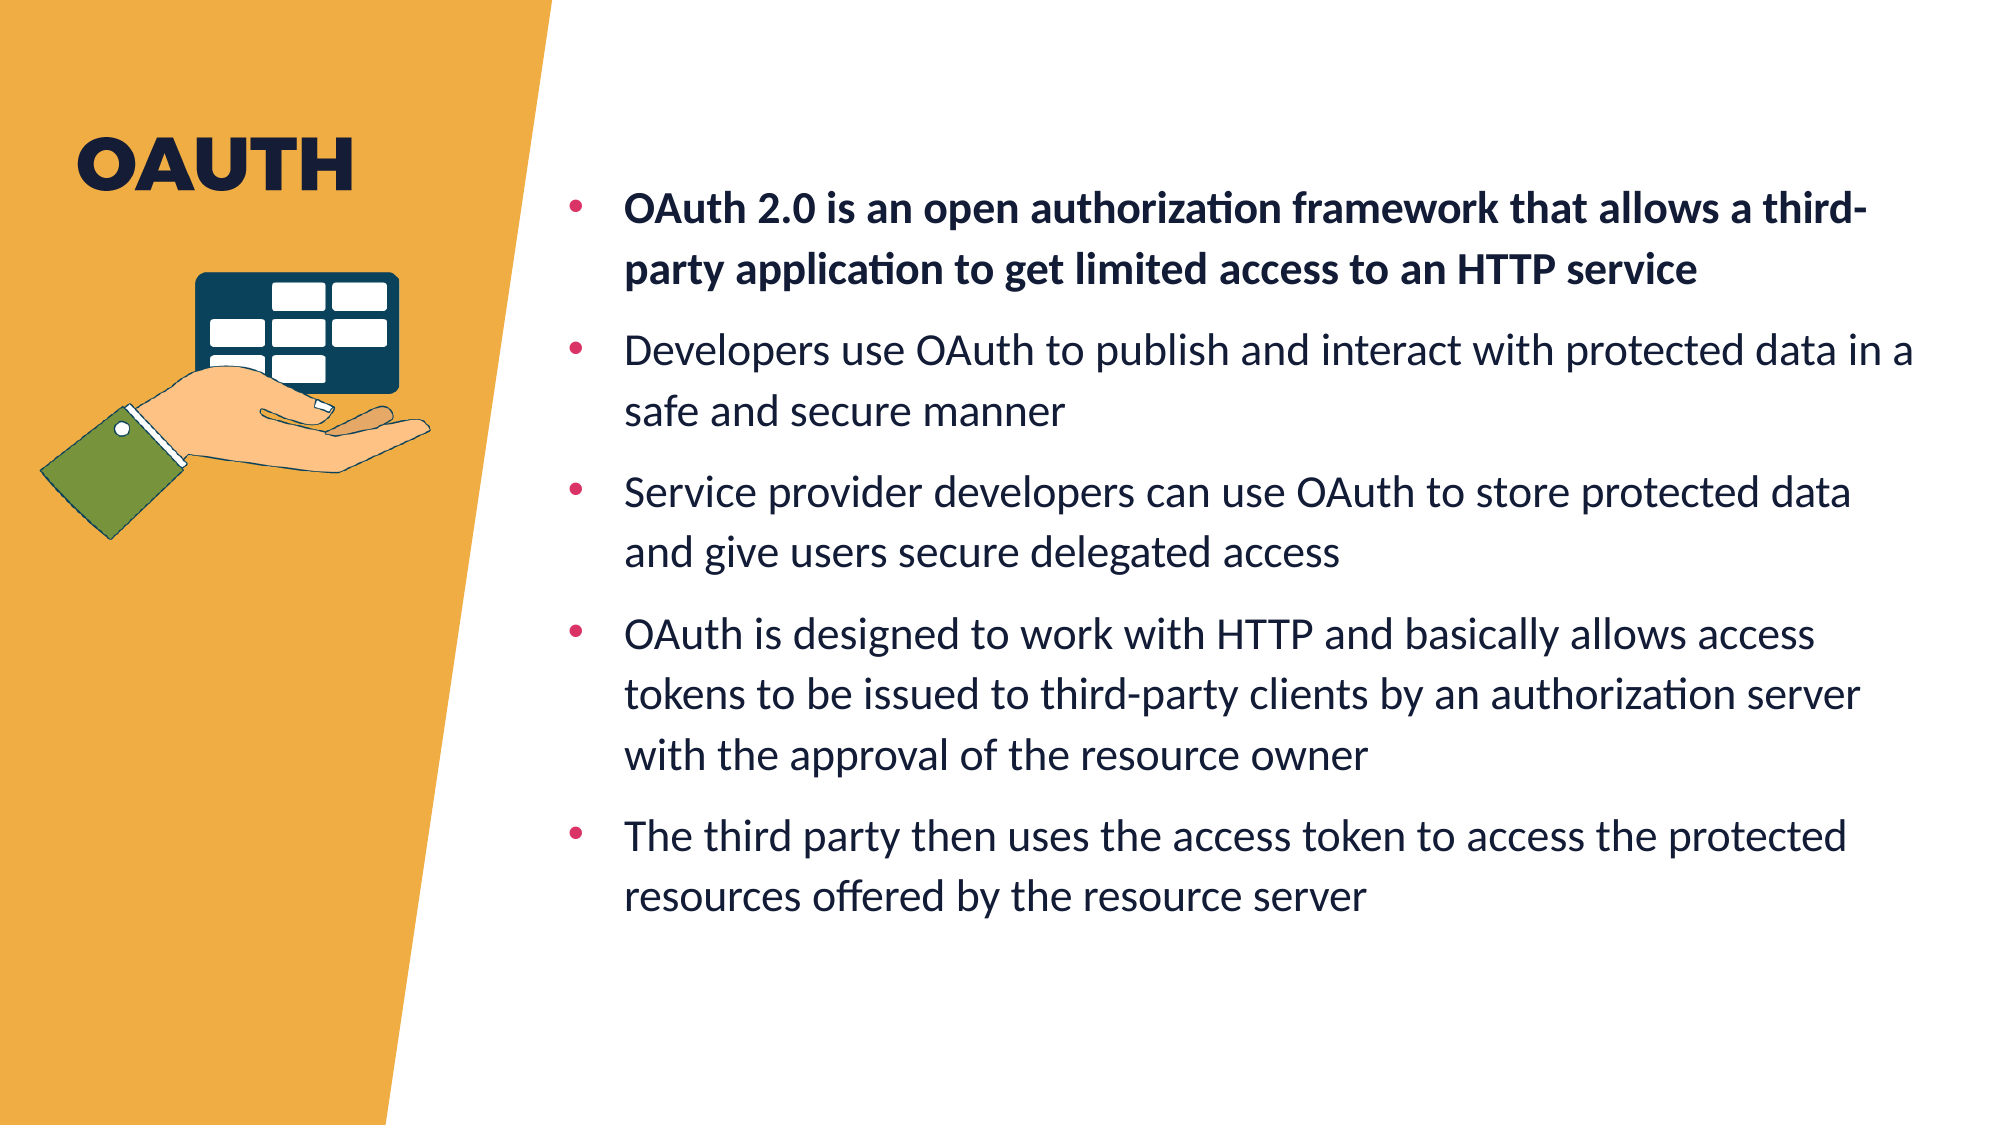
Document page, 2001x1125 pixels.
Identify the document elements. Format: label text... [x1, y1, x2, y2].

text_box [0, 0, 553, 1125]
text_box OAuth 2.0 is an open authorization framework that allows a third- party application to get limited access to an HTTP service Developers use OAuth to publish and interact with protected data in a safe and secure manner Service provider developers can use OAuth to store protected data and give users secure delegated access OAuth is designed to work with HTTP and basically allows access tokens to be issued to third-party clients by an authorization server with the approval of the resource owner The third party then uses the access token to access the protected resources offered by the resource server [565, 170, 1924, 922]
